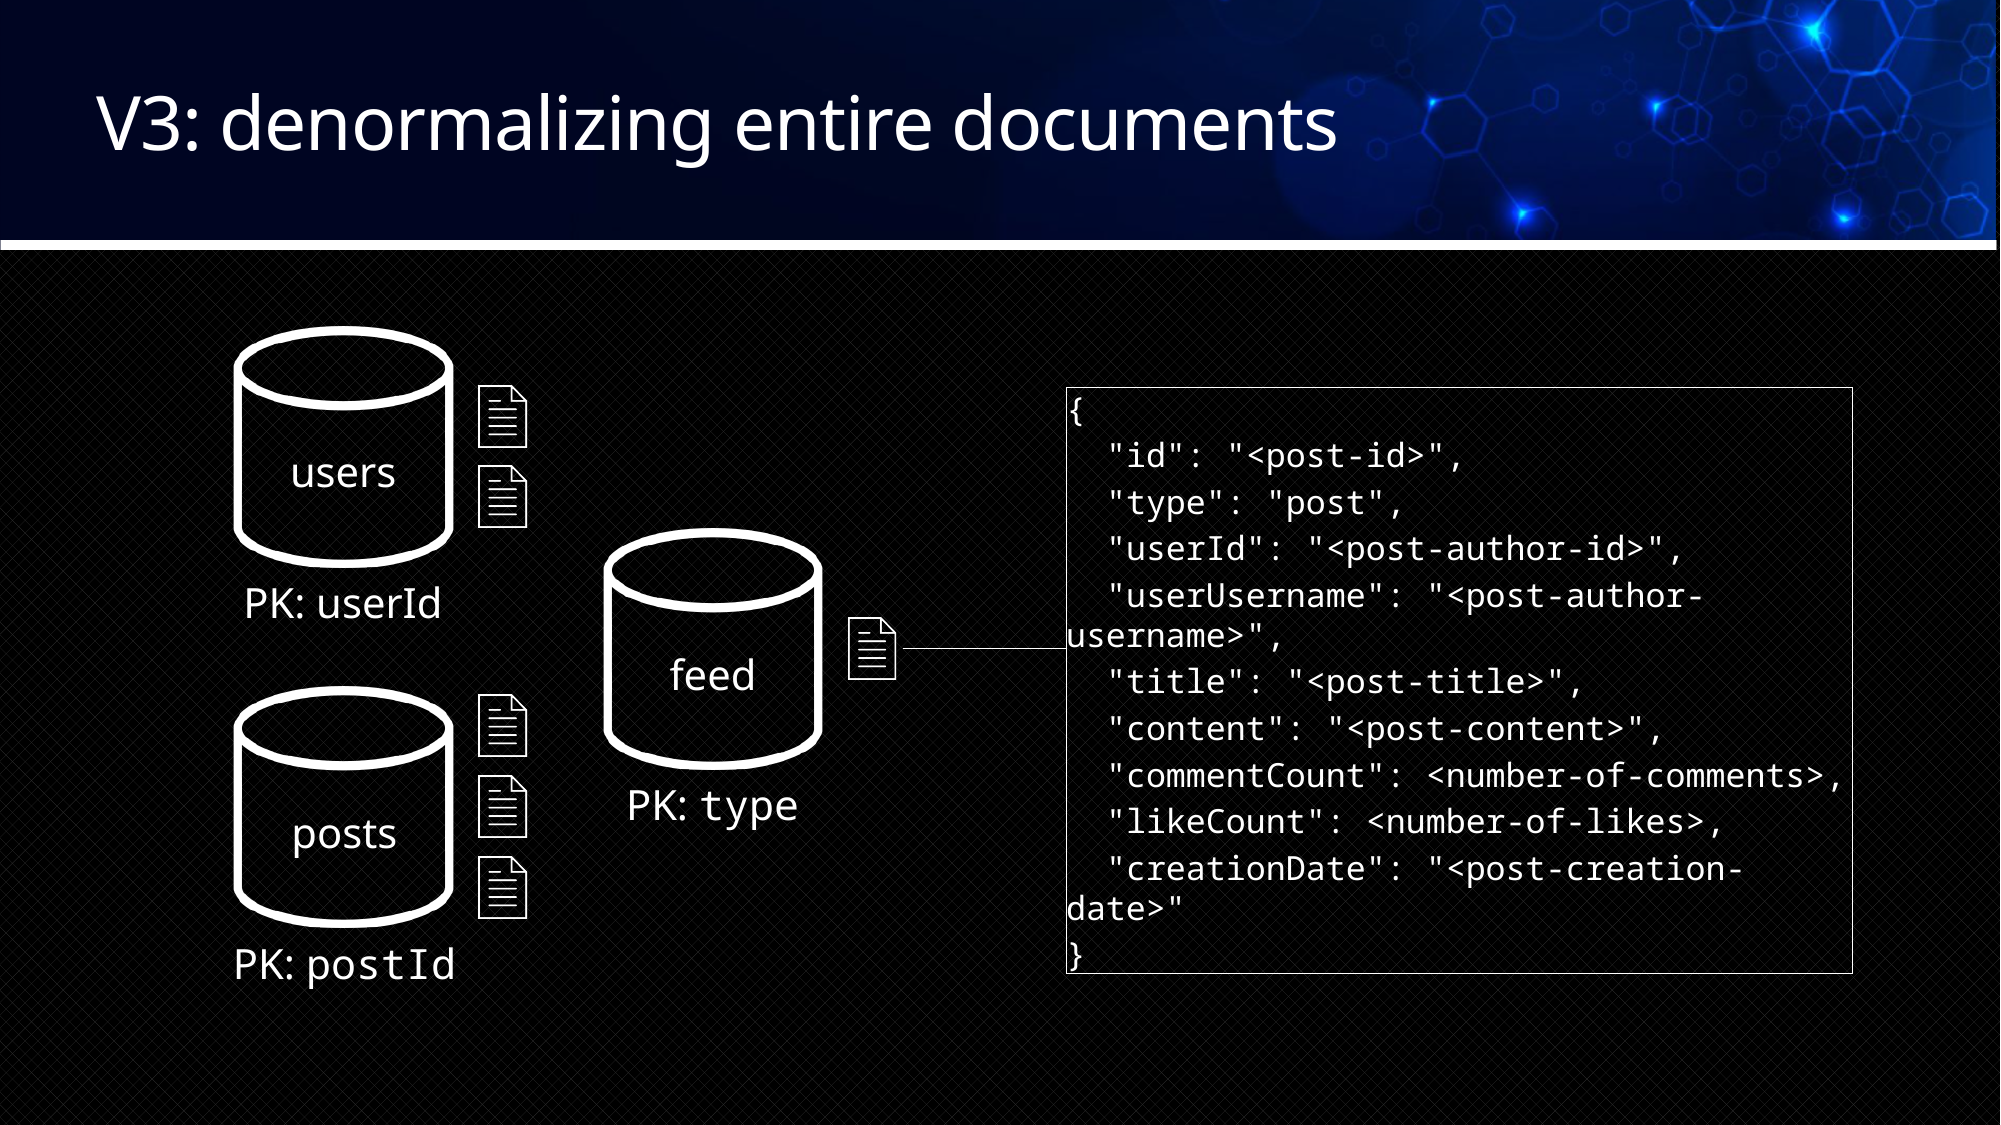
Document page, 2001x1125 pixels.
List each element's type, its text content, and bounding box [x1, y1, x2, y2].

picture [471, 694, 534, 757]
title V3: denormalizing entire documents [96, 75, 1597, 166]
picture [471, 465, 534, 528]
text_box PK: type [626, 778, 800, 829]
picture [471, 775, 534, 838]
text_box PK: userId [243, 577, 443, 628]
picture [471, 856, 534, 919]
picture [591, 528, 834, 770]
picture [471, 385, 534, 448]
picture [0, 0, 2000, 250]
picture [222, 686, 464, 929]
picture [840, 617, 903, 680]
picture [222, 326, 464, 568]
text_box PK: postId [232, 937, 456, 989]
text_box { "id": "<post-id>", "type": "post", "userId": "<post-author-id>", "userUsername": "<post-author-username>", "title": "<post-title>", "content": "<post-content>", "commentCount": <number-of-comments>, "likeCount": <number-of-likes>, "creationDate": "<post-creation-date>" } [1066, 387, 1853, 974]
